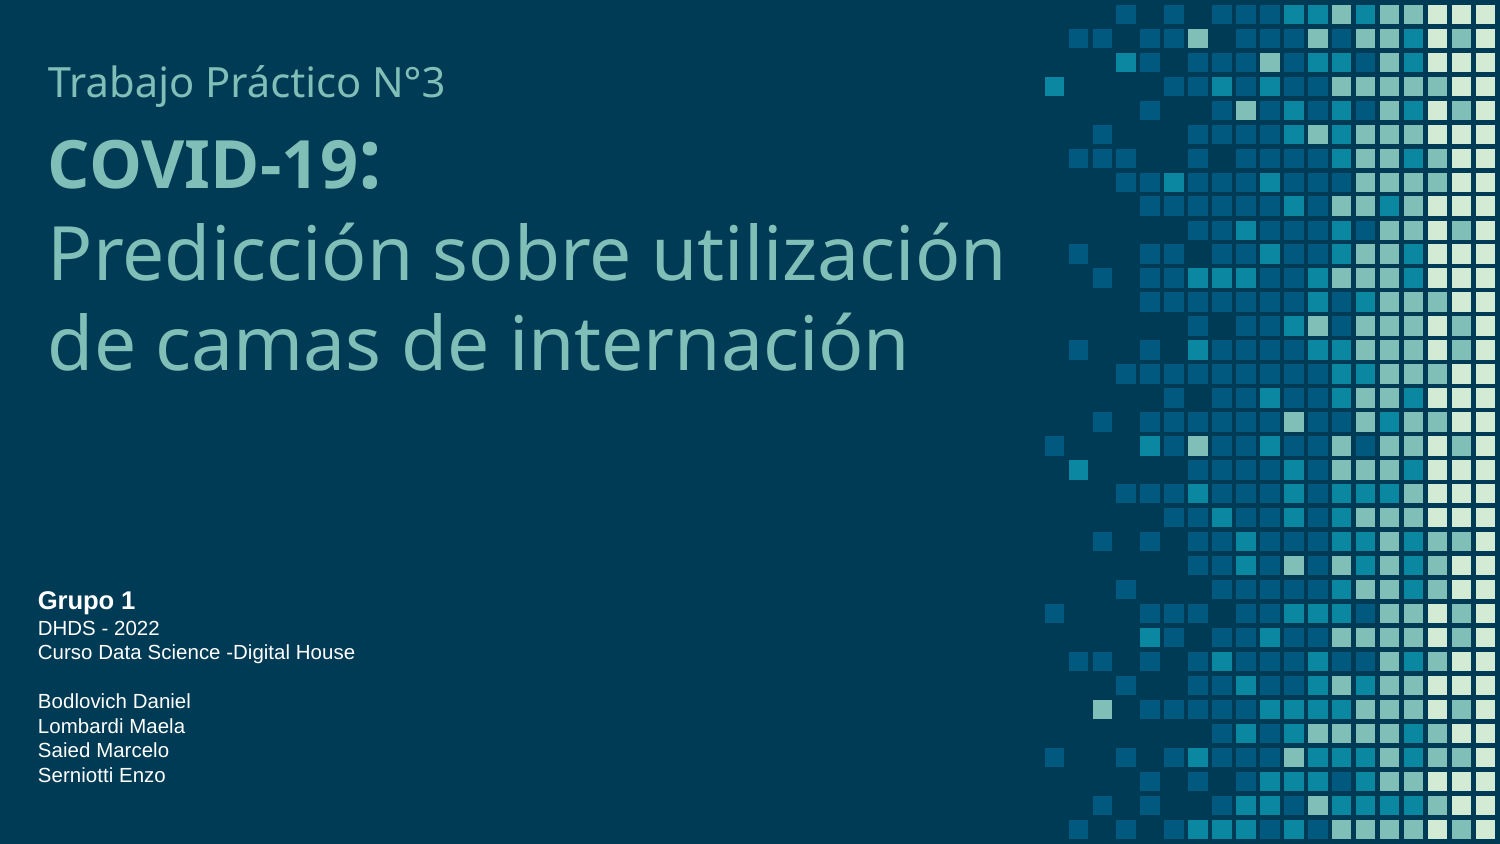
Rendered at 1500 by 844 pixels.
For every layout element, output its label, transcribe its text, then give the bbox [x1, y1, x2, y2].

picture [99, 330, 132, 370]
picture [806, 330, 811, 369]
picture [870, 330, 903, 369]
picture [406, 328, 440, 370]
picture [516, 330, 521, 369]
picture [307, 330, 338, 370]
picture [606, 330, 639, 370]
picture [195, 330, 226, 370]
picture [768, 330, 795, 370]
picture [823, 330, 859, 370]
picture [349, 330, 377, 370]
text_box Grupo 1 DHDS - 2022 Curso Data Science -Digital House Bodlovich Daniel Lombardi Maela Saied Marcelo Serniotti Enzo [22, 544, 559, 804]
picture [725, 330, 756, 370]
picture [535, 330, 568, 369]
picture [160, 330, 187, 370]
picture [452, 330, 485, 370]
picture [576, 328, 599, 370]
title Trabajo Práctico N°3 COVID-19: Predicción sobre utilización de camas de internación [32, 40, 1339, 328]
picture [240, 330, 296, 369]
picture [650, 330, 672, 369]
picture [52, 328, 86, 370]
picture [681, 330, 714, 369]
